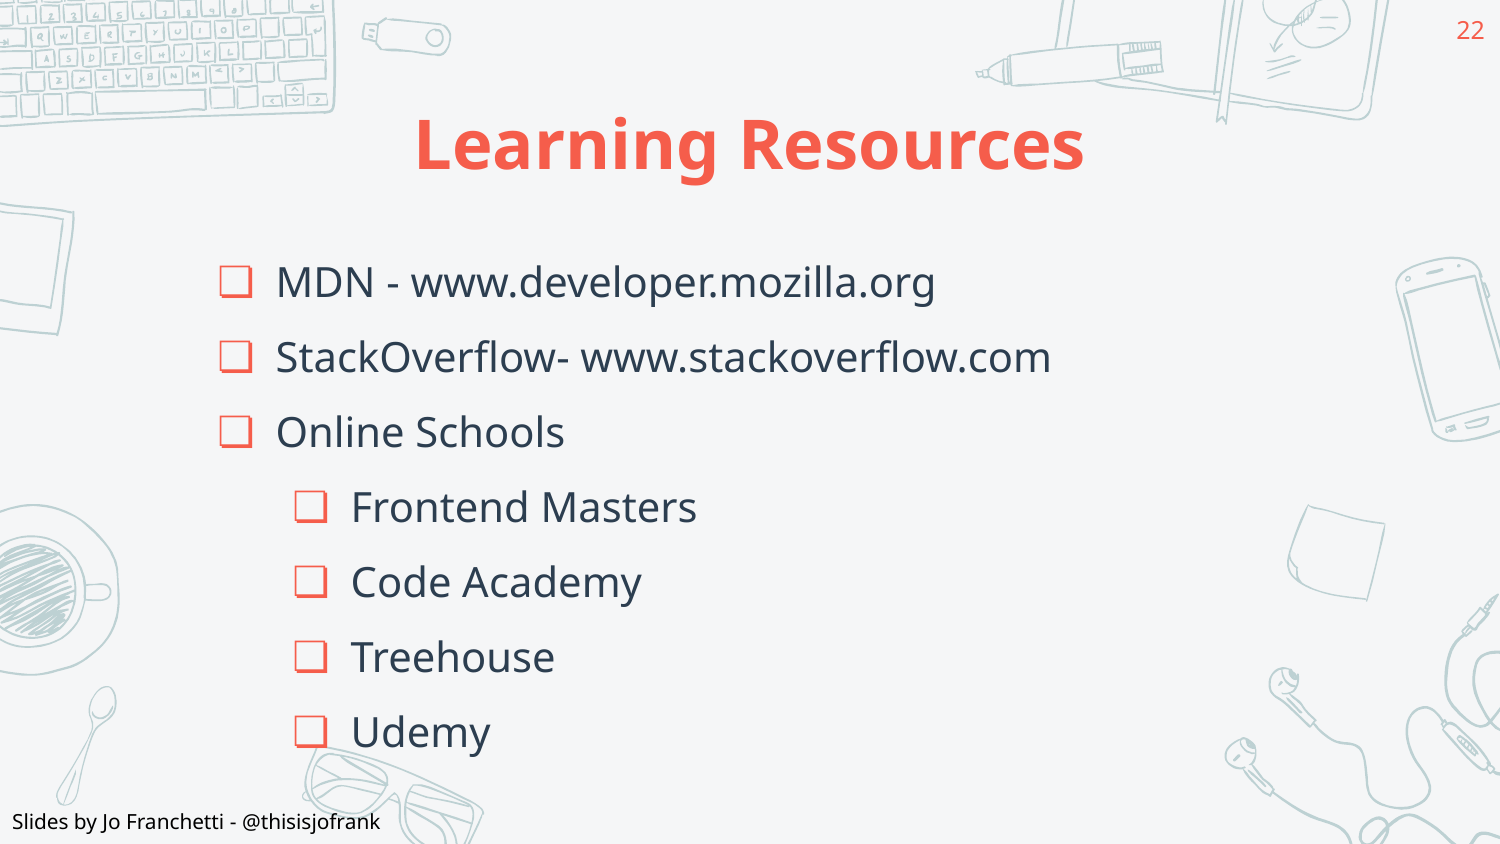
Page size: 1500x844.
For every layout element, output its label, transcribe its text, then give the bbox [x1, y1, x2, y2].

title Learning Resources [185, 102, 1315, 198]
list MDN - www.developer.mozilla.org StackOverflow- www.stackoverflow.com Online Schools Frontend Masters Code Academy Treehouse Udemy [185, 215, 1315, 790]
slide_number 22 [1435, 0, 1500, 53]
